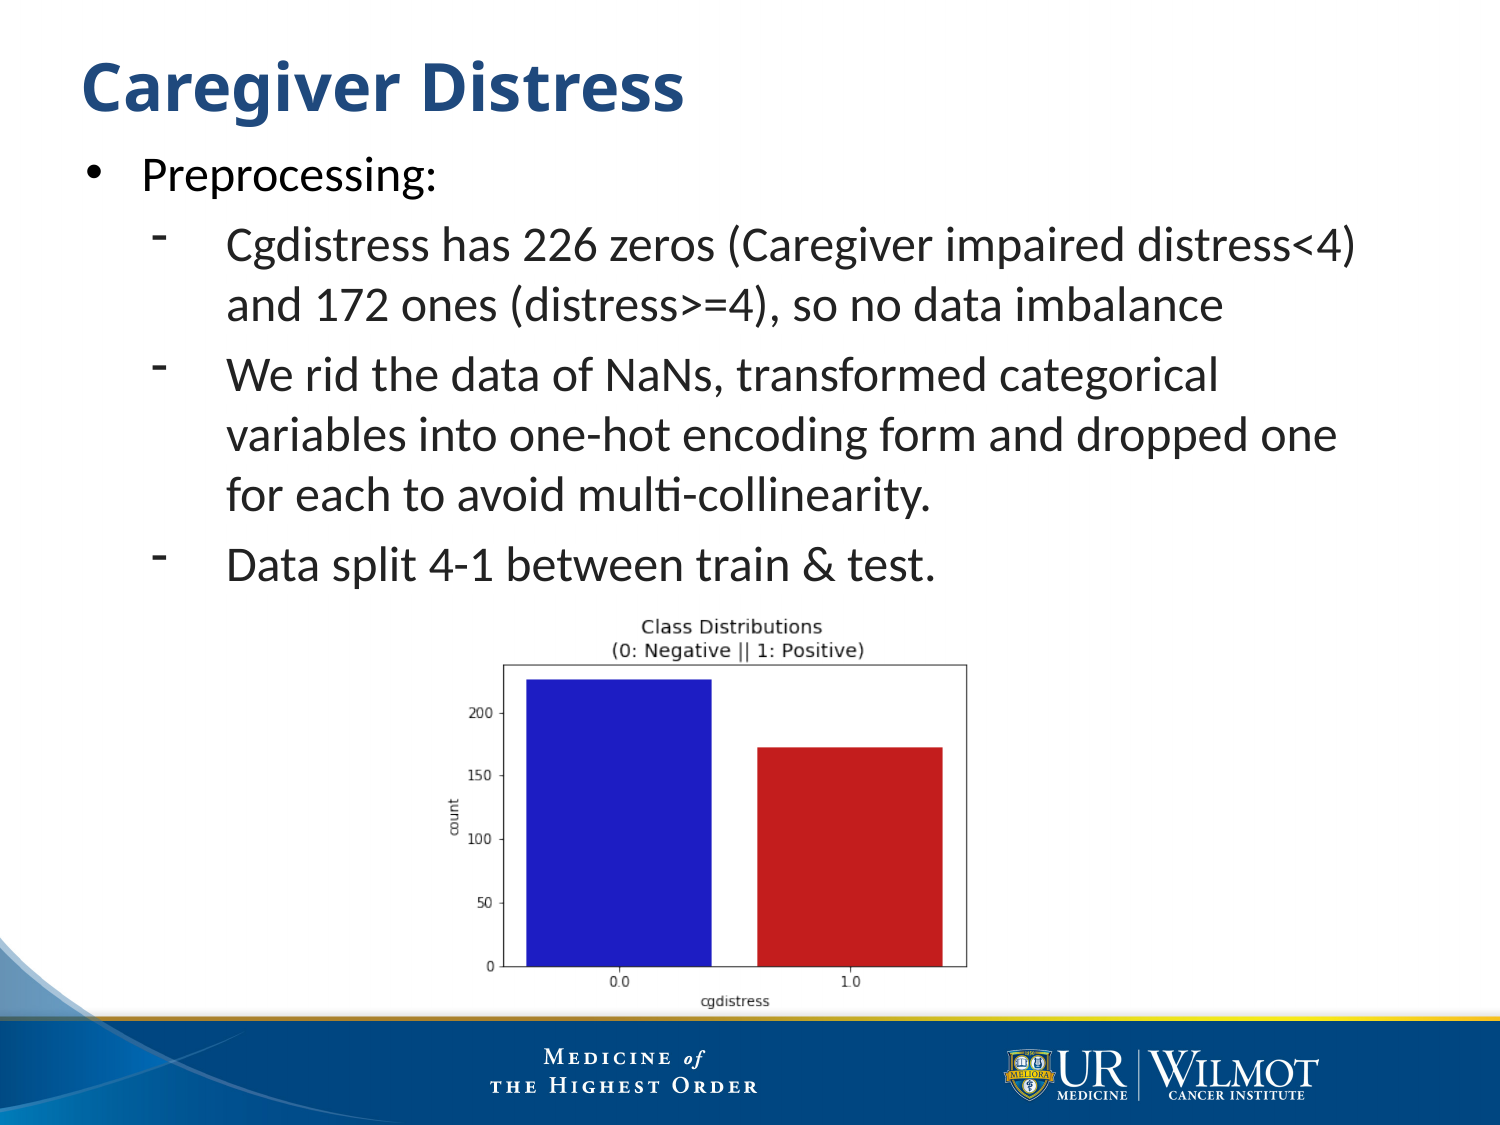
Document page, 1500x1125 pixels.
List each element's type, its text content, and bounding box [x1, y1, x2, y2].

picture [0, 0, 1500, 1125]
list Preprocessing: Cgdistress has 226 zeros (Caregiver impaired distress<4) and 172 ones (distress>=4), so no data imbalance We rid the data of NaNs, transformed categorical variables into one-hot encoding form and dropped one for each to avoid multi-collinearity. Data split 4-1 between train & test. [70, 133, 1421, 876]
title Caregiver Distress [65, 0, 1416, 179]
